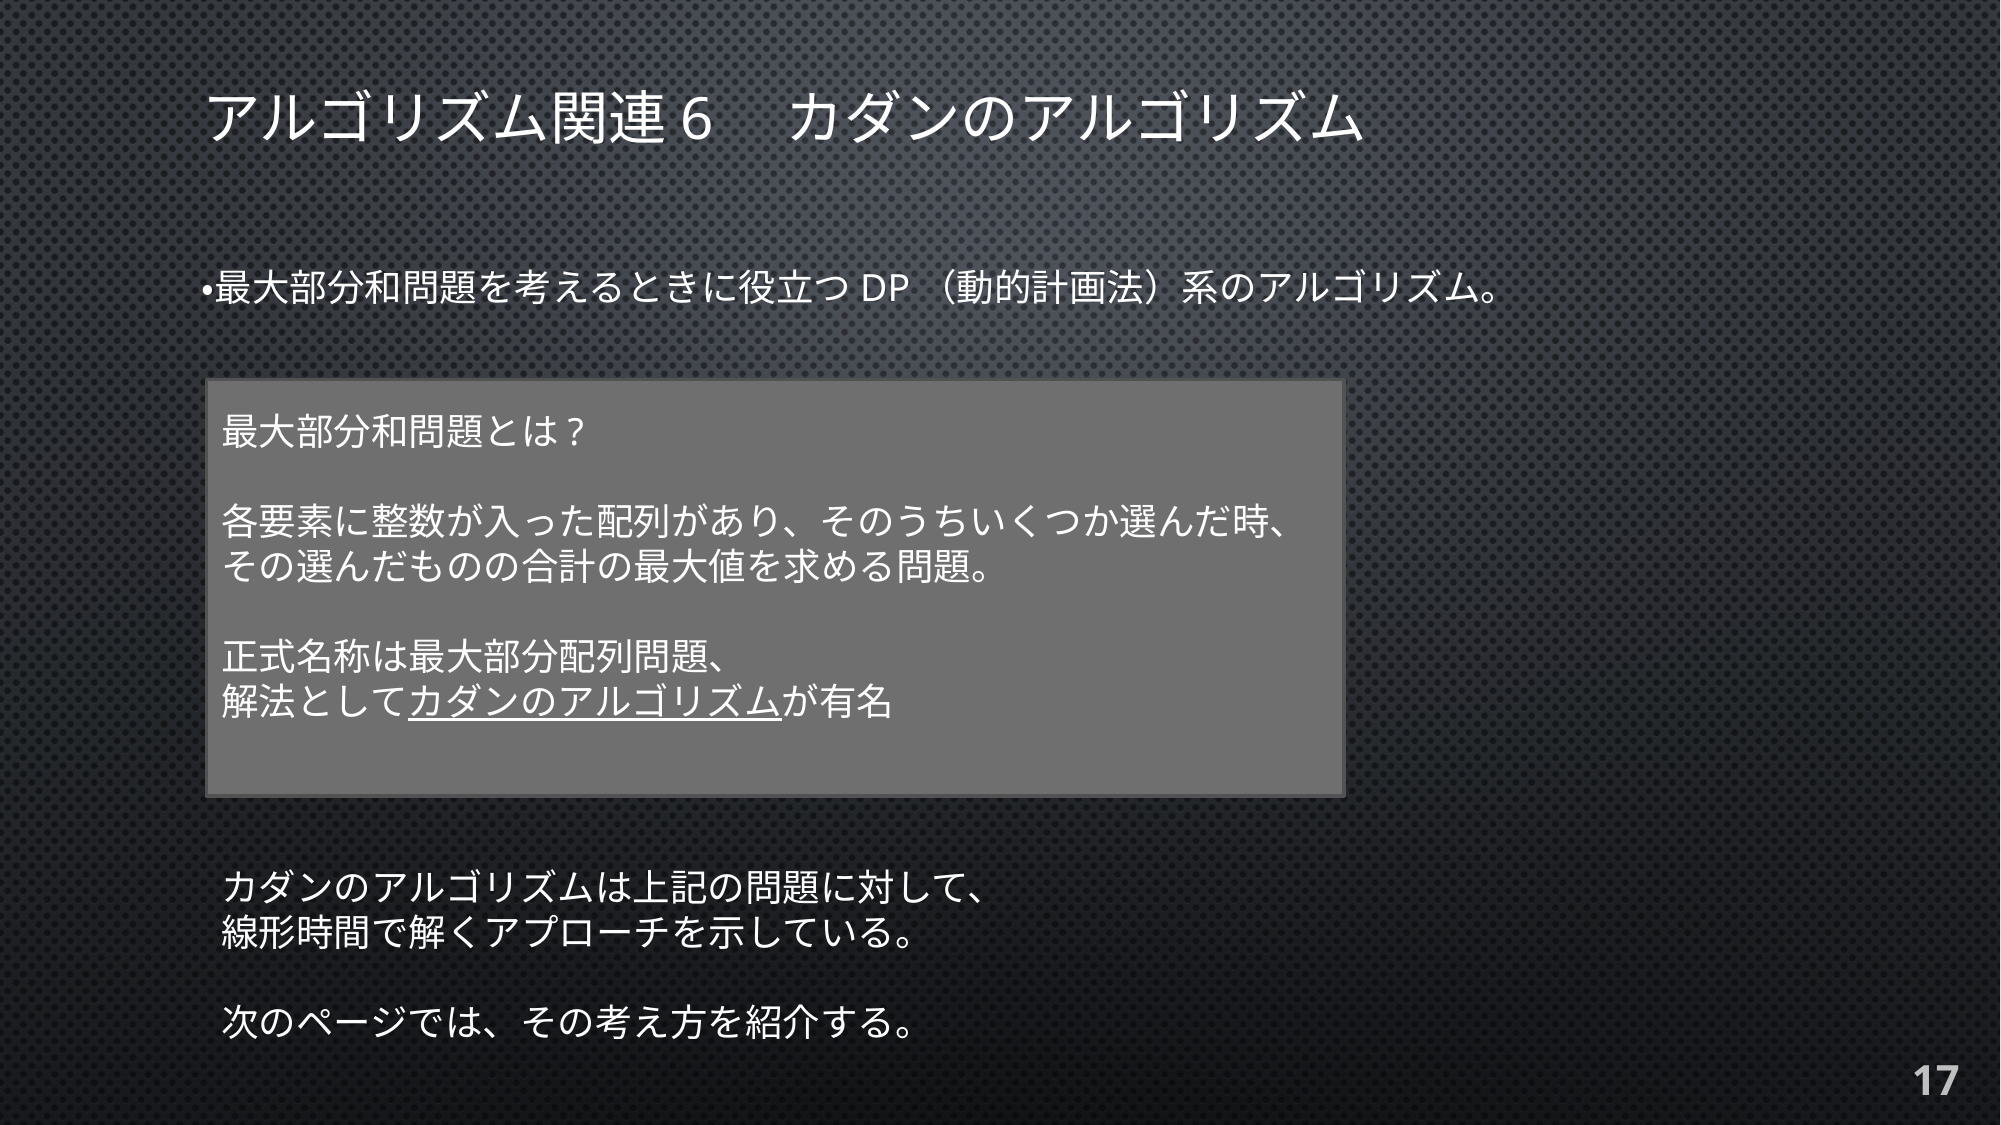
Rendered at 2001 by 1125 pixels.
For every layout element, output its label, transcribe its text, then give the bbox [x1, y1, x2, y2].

slide_number 17 [1884, 1052, 1975, 1113]
title アルゴリズム関連6 カダンのアルゴリズム [187, 27, 1594, 205]
text_box カダンのアルゴリズムは上記の問題に対して、 線形時間で解くアプローチを示している。 次のページでは、その考え方を紹介する。 [206, 856, 1345, 1125]
text_box 最大部分和問題とは? 各要素に整数が入った配列があり、そのうちいくつか選んだ時、その選んだものの合計の最大値を求める問題。 正式名称は最大部分配列問題、 解法としてカダンのアルゴリズムが有名 [205, 378, 1346, 798]
text_box ・最大部分和問題を考えるときに役立つDP（動的計画法）系のアルゴリズム。 [187, 256, 1627, 316]
